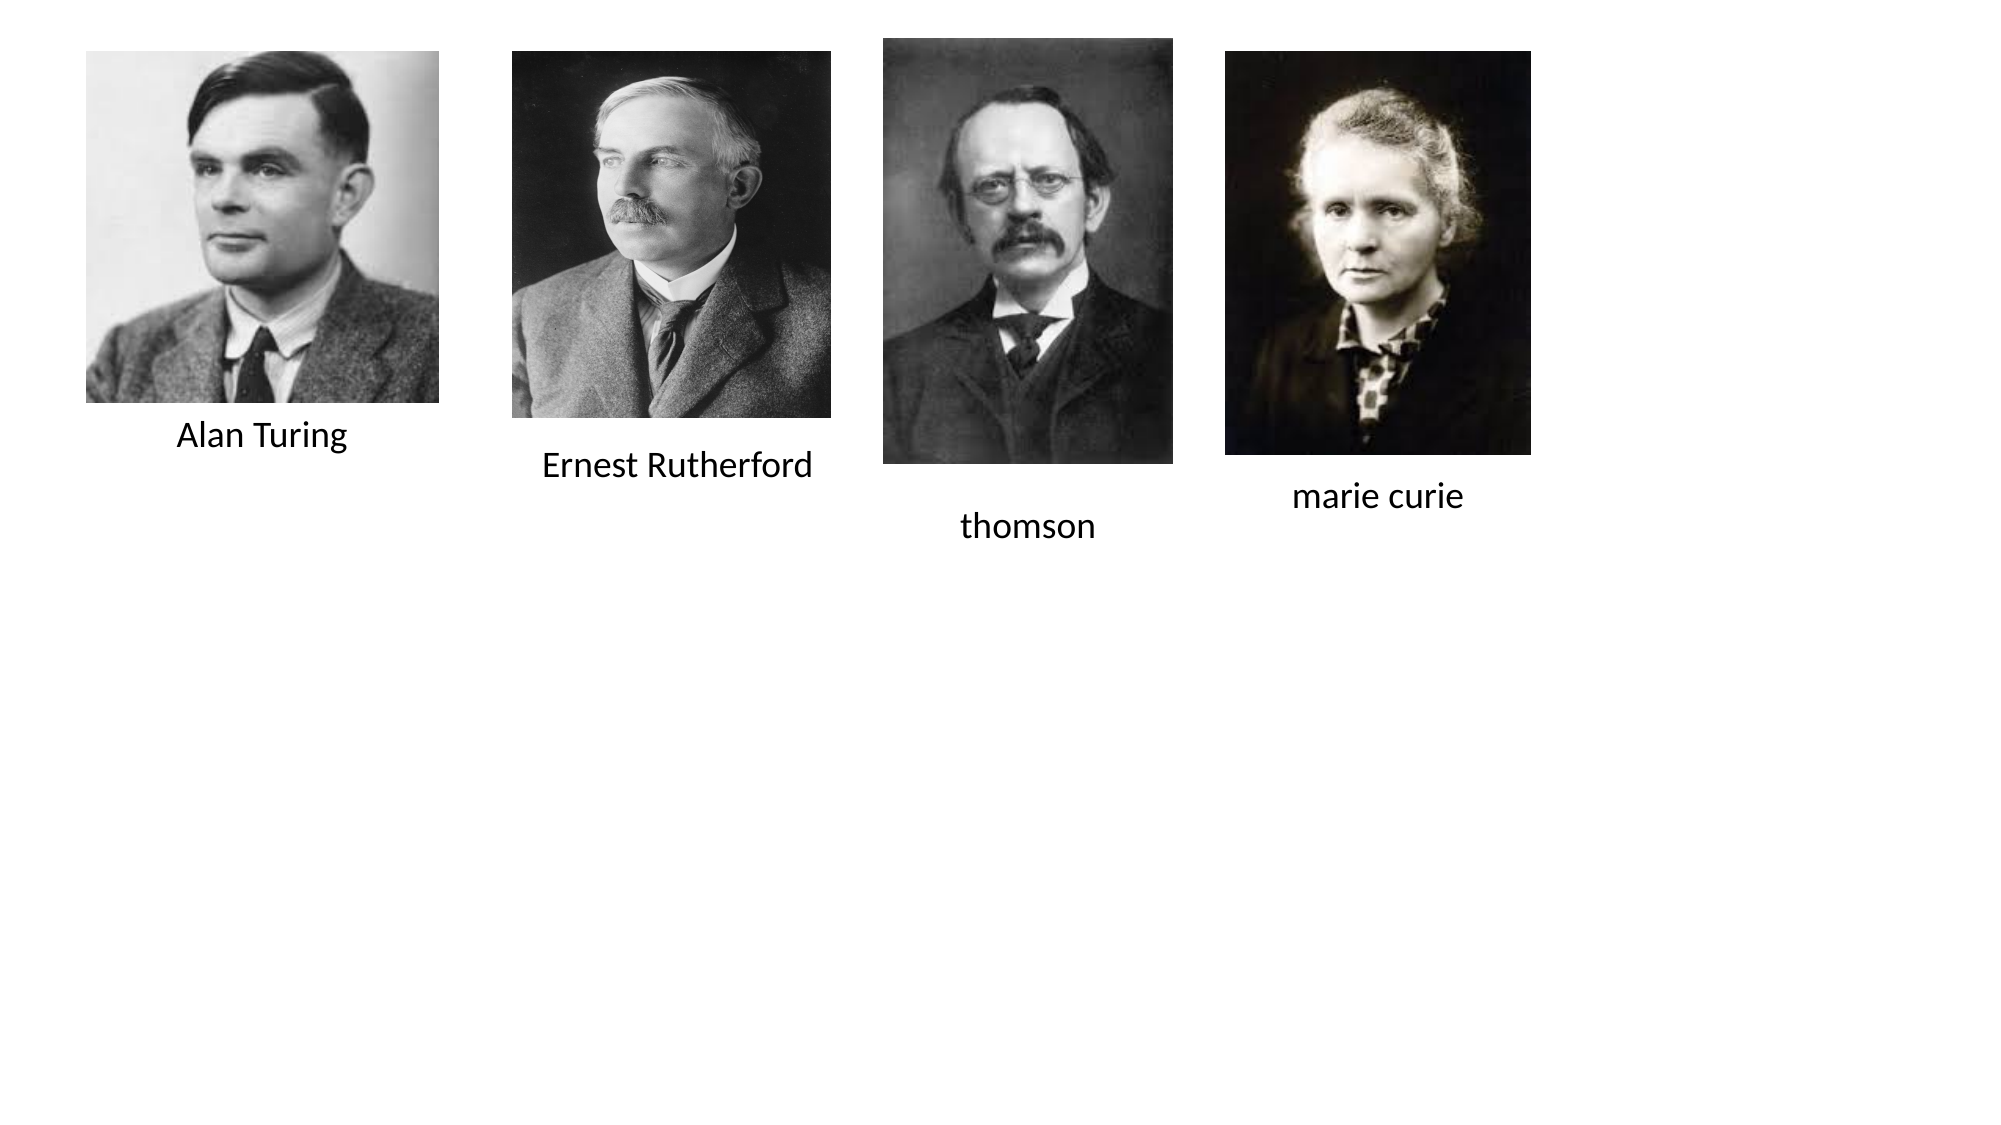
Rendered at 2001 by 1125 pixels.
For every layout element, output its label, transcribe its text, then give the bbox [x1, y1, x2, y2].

picture [512, 51, 831, 418]
picture [883, 38, 1173, 464]
text_box marie curie [1277, 463, 1480, 524]
text_box Ernest Rutherford [527, 433, 829, 493]
picture [86, 51, 439, 403]
picture [1225, 51, 1531, 455]
text_box thomson [945, 493, 1112, 554]
text_box Alan Turing [161, 403, 363, 463]
